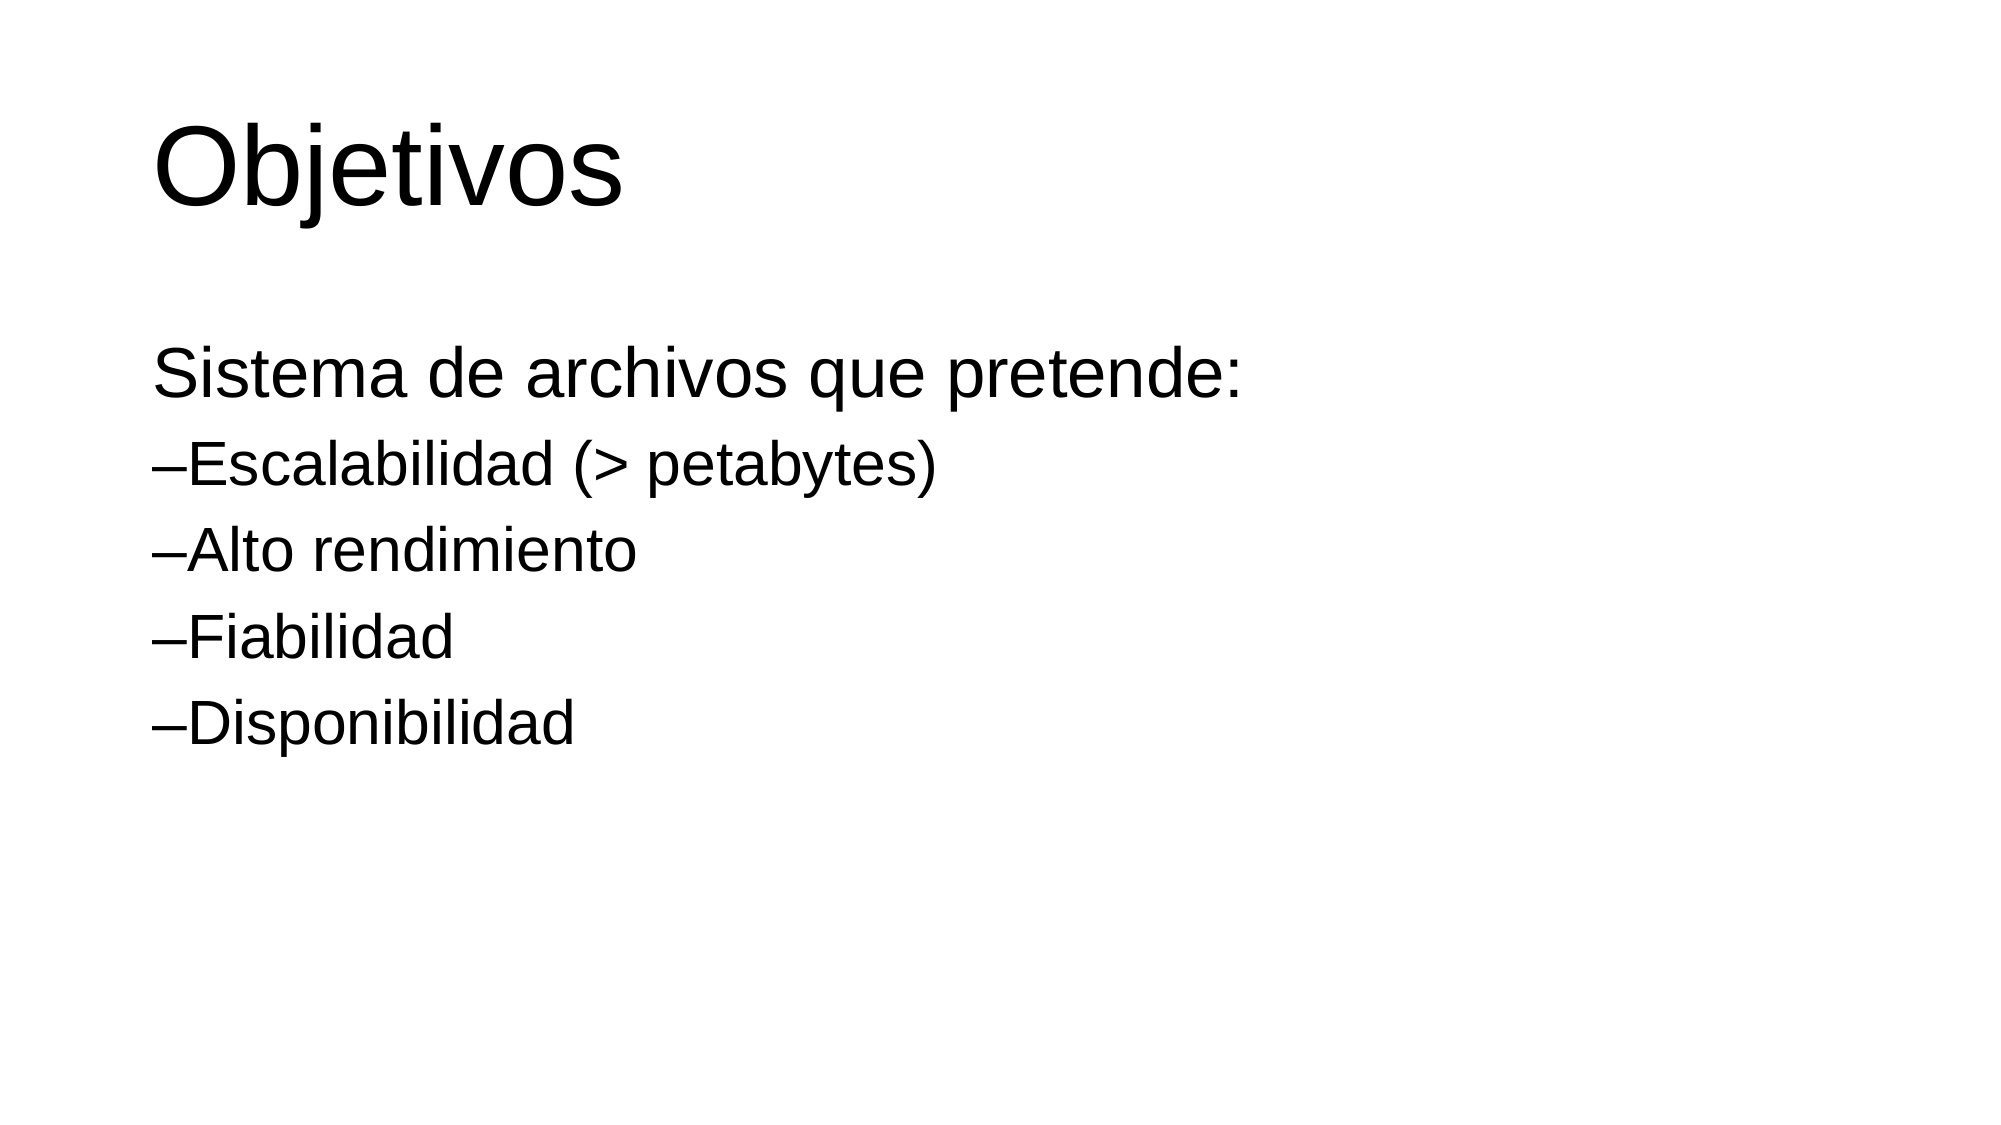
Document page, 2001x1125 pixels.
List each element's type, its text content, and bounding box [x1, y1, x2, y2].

list Sistema de archivos que pretende: –Escalabilidad (> petabytes) –Alto rendimiento –Fiabilidad –Disponibilidad [137, 299, 1863, 1014]
title Objetivos [137, 59, 1863, 278]
